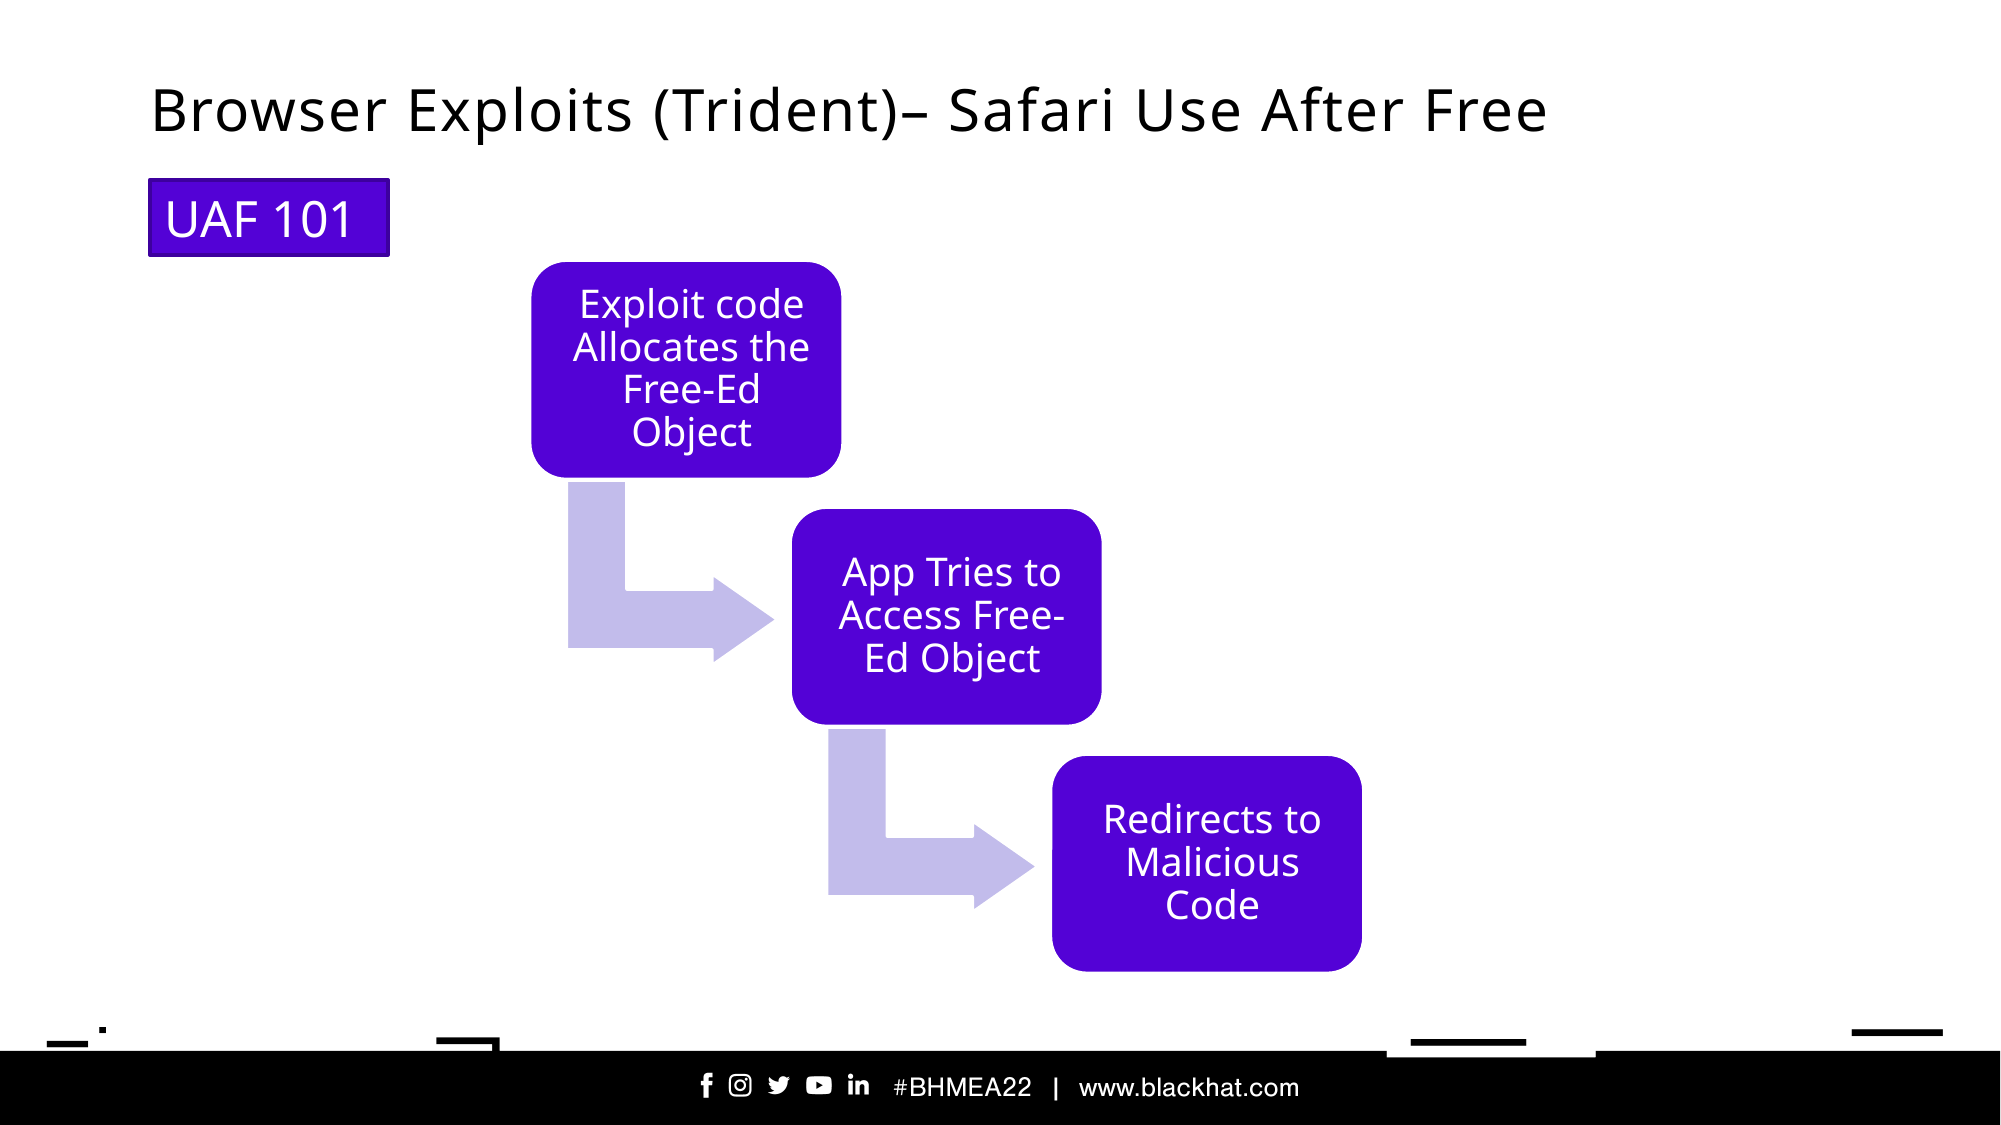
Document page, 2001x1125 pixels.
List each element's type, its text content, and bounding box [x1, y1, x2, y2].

title Browser Exploits (Trident)– Safari Use After Free [150, 45, 1850, 180]
text_box UAF 101 [148, 178, 390, 257]
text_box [367, 255, 1526, 978]
picture [0, 1027, 2001, 1125]
